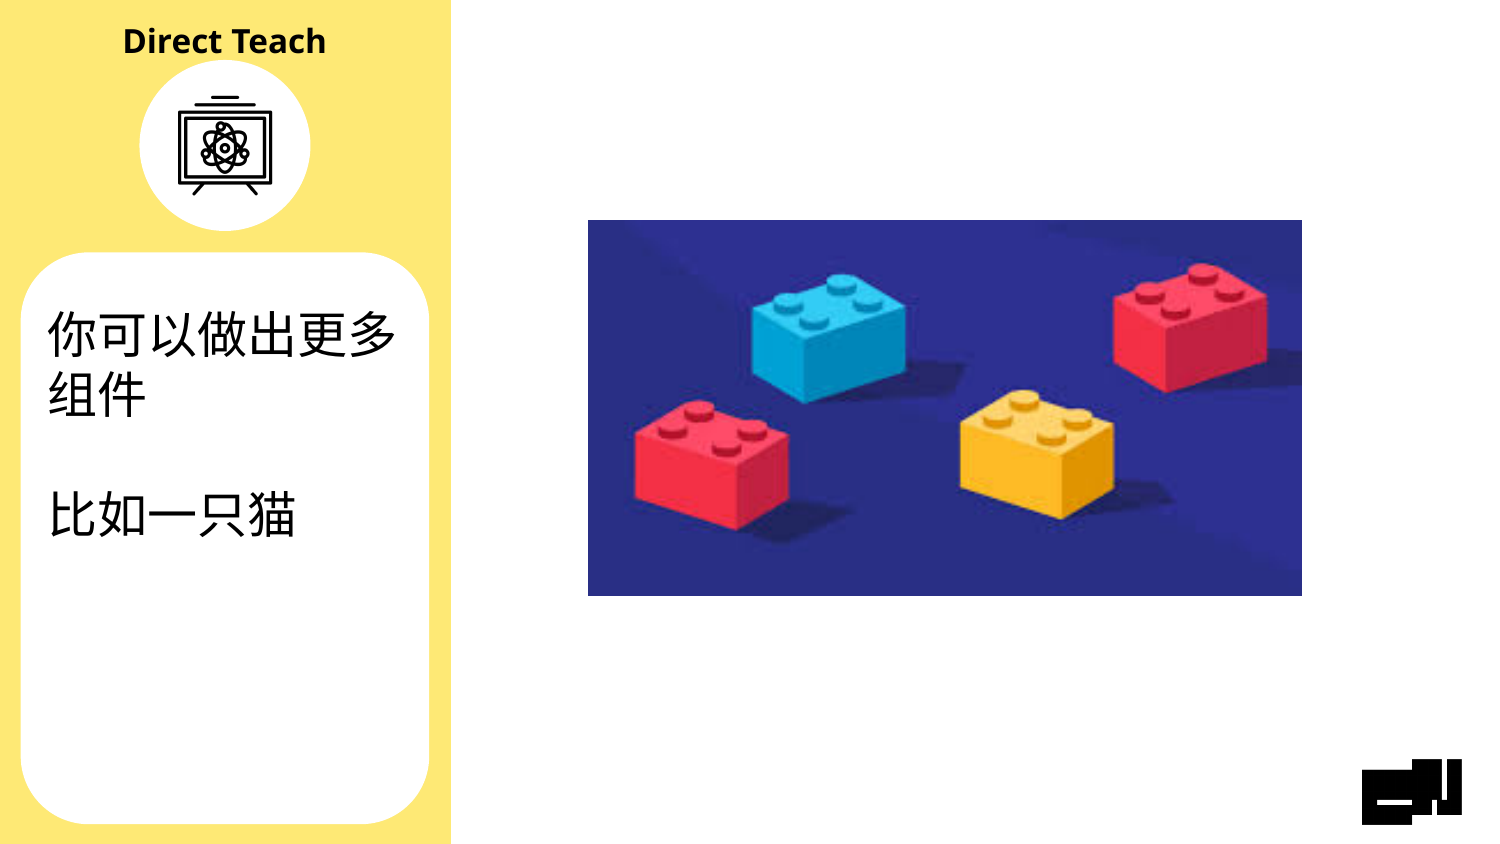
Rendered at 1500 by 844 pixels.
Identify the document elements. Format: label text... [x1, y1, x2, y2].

subtitle 你可以做出更多组件 比如一只猫 [32, 288, 418, 766]
picture [587, 220, 1302, 596]
picture [173, 93, 277, 198]
picture [1362, 759, 1462, 825]
